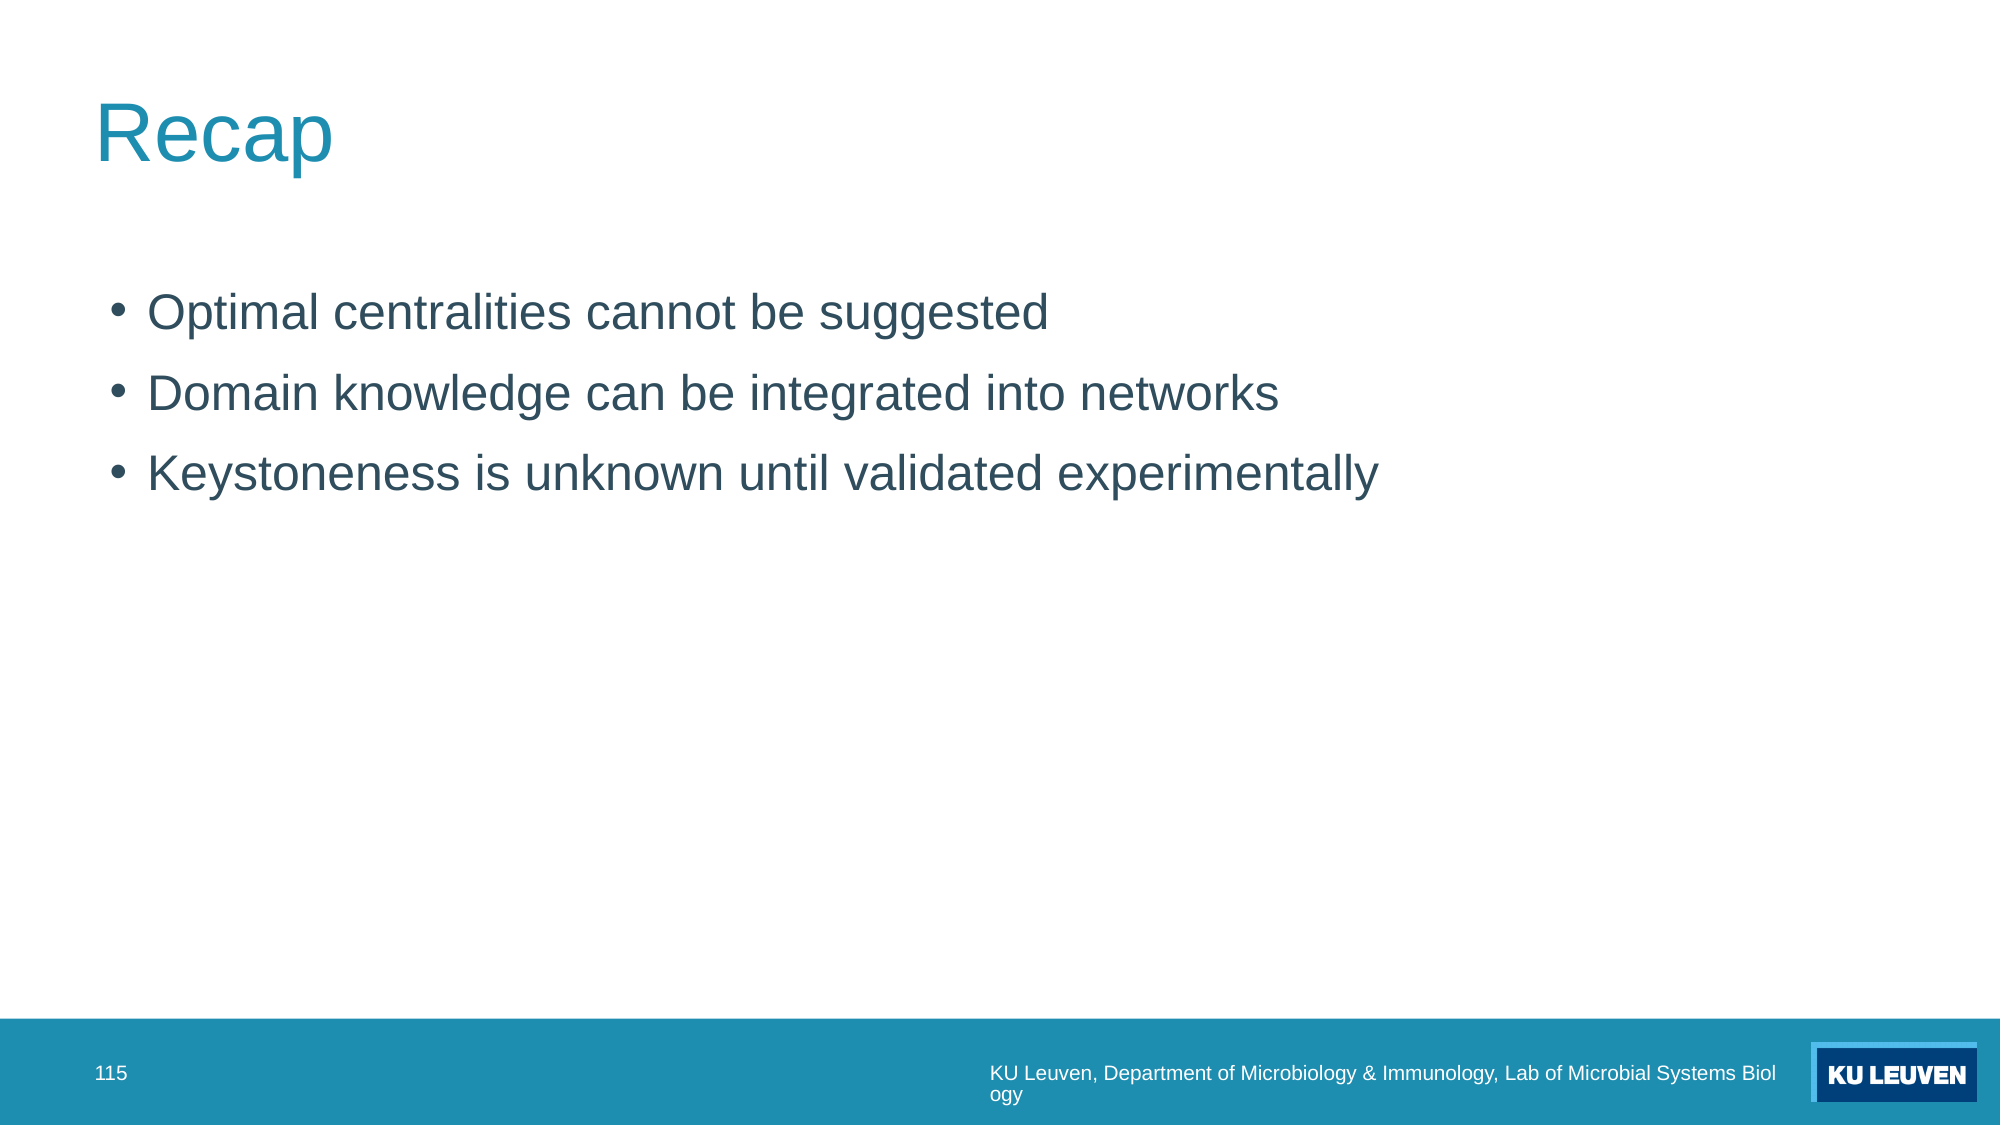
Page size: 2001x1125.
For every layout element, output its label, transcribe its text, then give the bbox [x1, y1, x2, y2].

slide_number 115 [94, 1018, 201, 1125]
title Recap [94, 33, 1906, 223]
picture [1811, 1042, 1977, 1102]
list Optimal centralities cannot be suggested Domain knowledge can be integrated into networks Keystoneness is unknown until validated experimentally [94, 271, 1906, 1004]
footer KU Leuven, Department of Microbiology & Immunology, Lab of Microbial Systems Biology [989, 1018, 1809, 1125]
